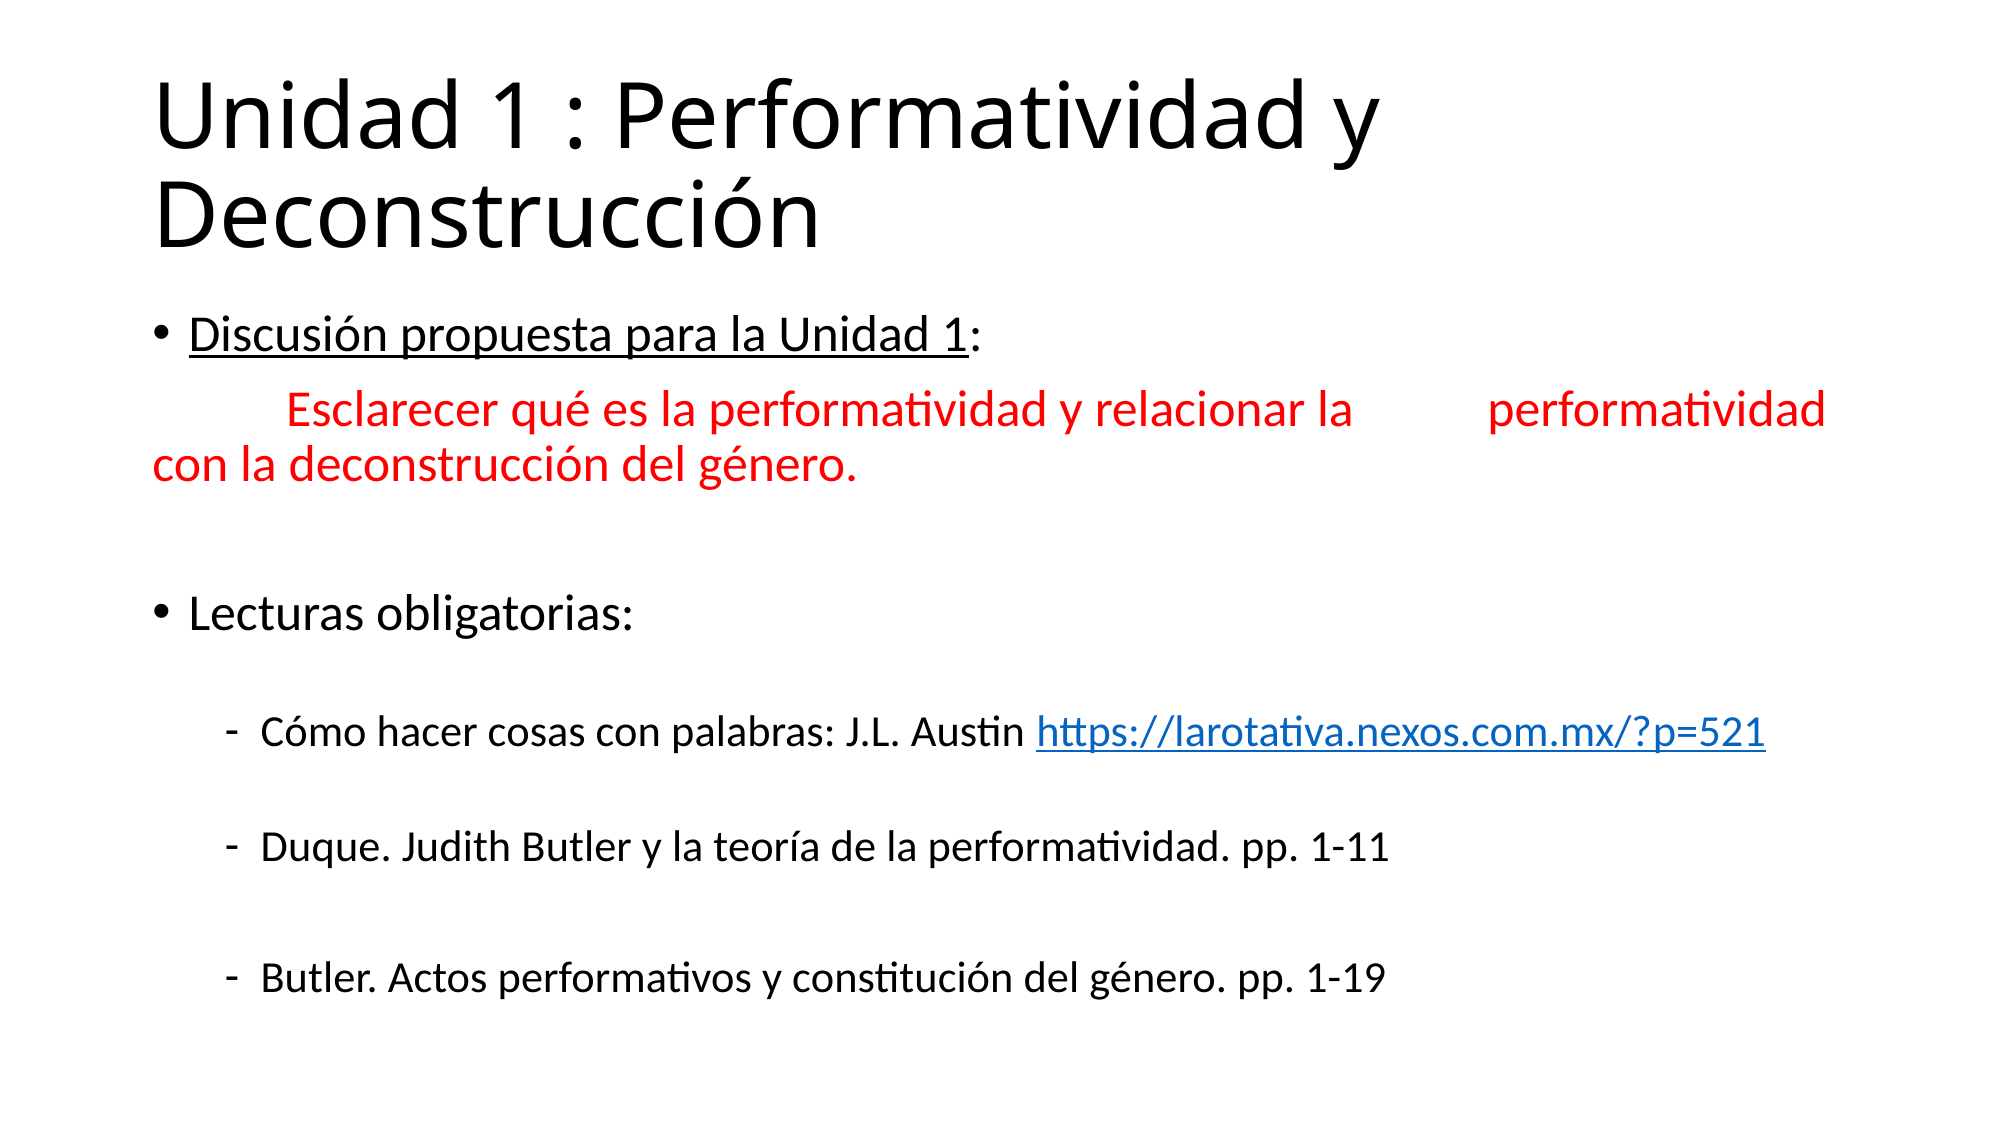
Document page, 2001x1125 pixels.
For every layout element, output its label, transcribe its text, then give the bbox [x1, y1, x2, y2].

list Discusión propuesta para la Unidad 1: Esclarecer qué es la performatividad y relacionar la performatividad con la deconstrucción del género. Lecturas obligatorias: Cómo hacer cosas con palabras: J.L. Austin https://larotativa.nexos.com.mx/?p=521 Duque. Judith Butler y la teoría de la performatividad. pp. 1-11 Butler. Actos performativos y constitución del género. pp. 1-19 [137, 299, 1863, 1014]
title Unidad 1 : Performatividad y Deconstrucción [137, 59, 1863, 278]
